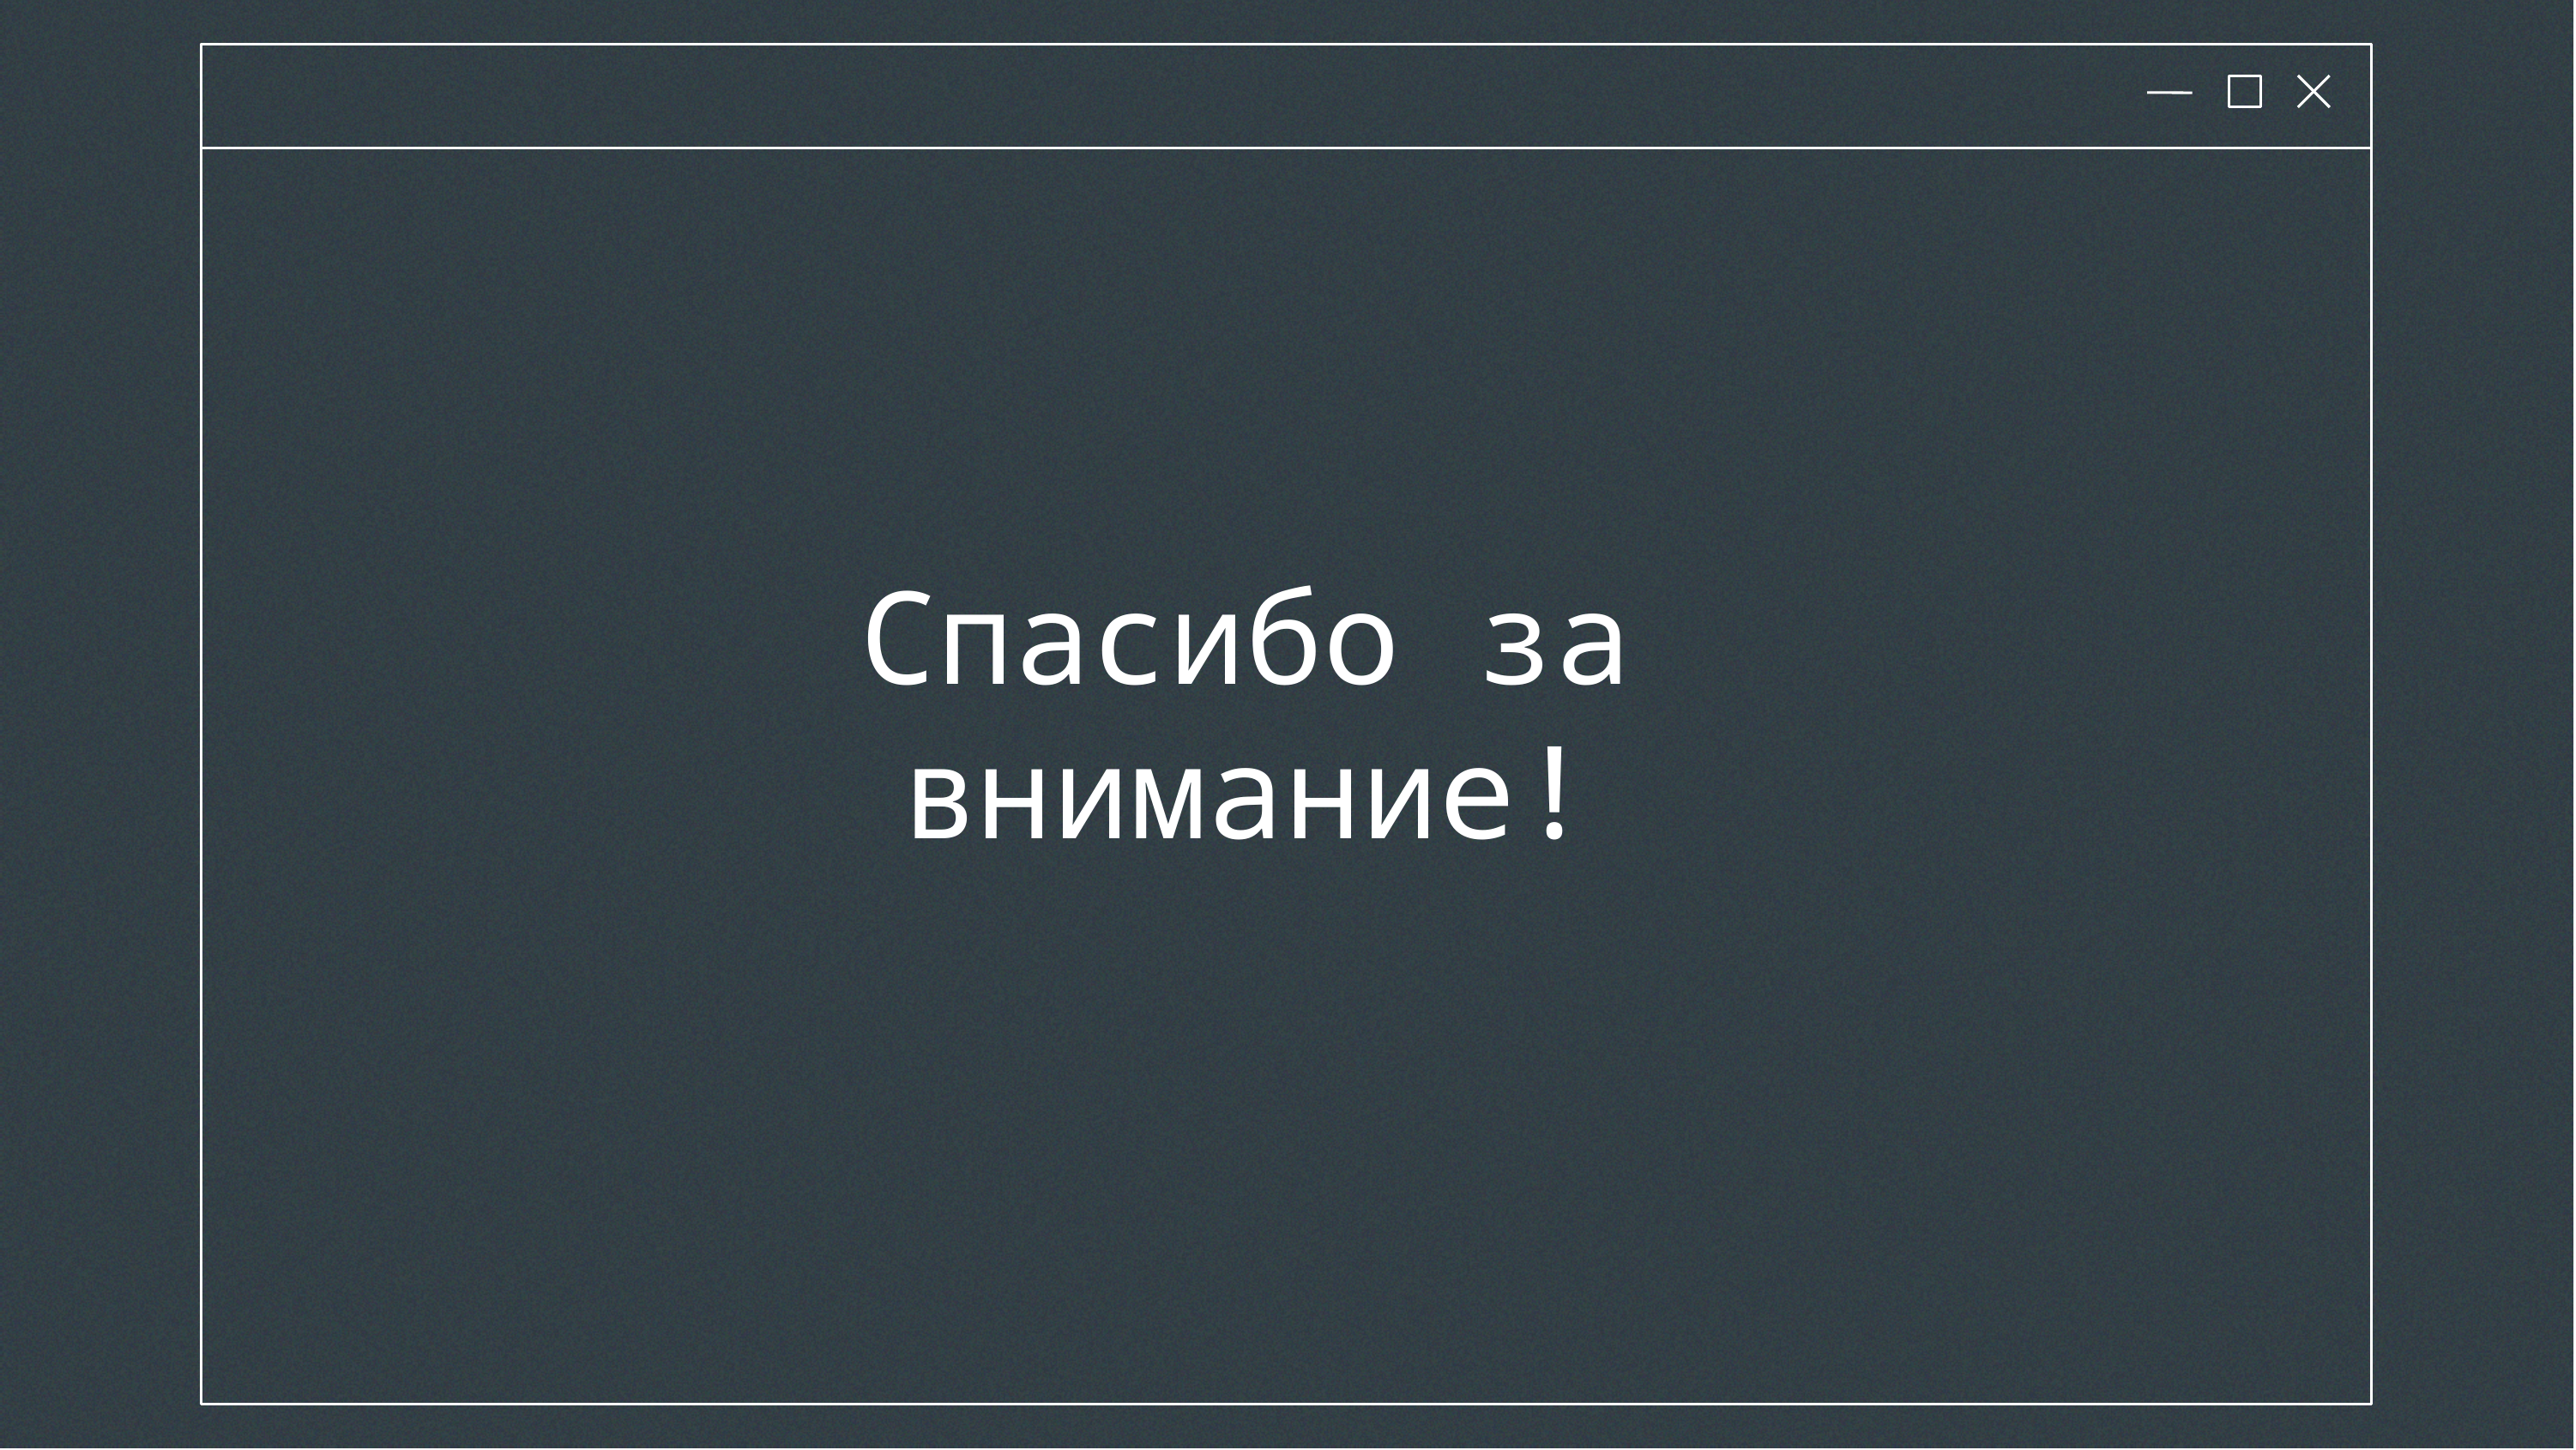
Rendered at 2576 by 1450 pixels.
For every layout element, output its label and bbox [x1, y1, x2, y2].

picture [0, 0, 2574, 1448]
text_box [199, 42, 2374, 1405]
